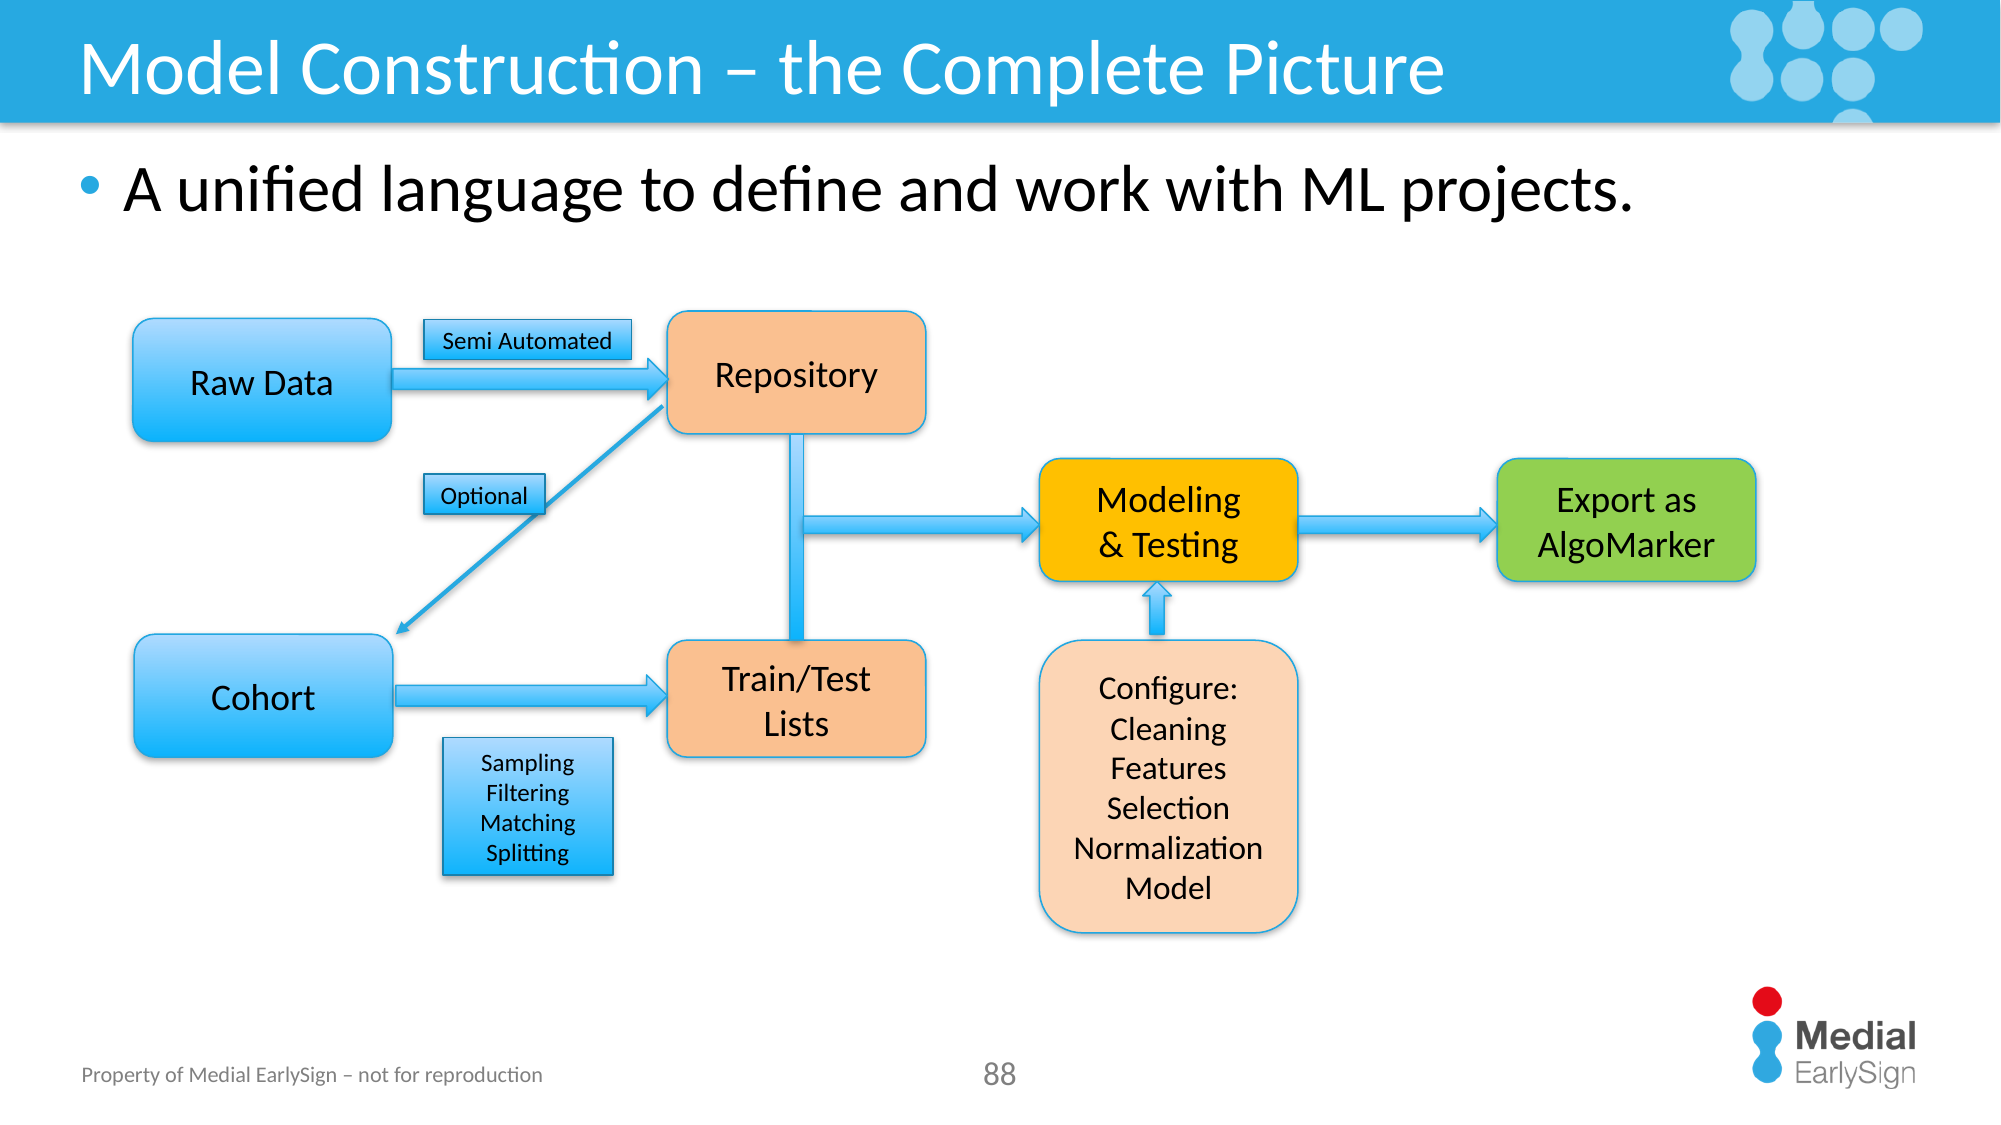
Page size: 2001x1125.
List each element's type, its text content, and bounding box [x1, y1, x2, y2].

list A unified language to define and work with ML projects. [63, 137, 1835, 256]
picture [1752, 986, 1915, 1089]
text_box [132, 310, 1757, 933]
title Model Construction – the Complete Picture [63, 8, 1729, 119]
picture [1730, 1, 1923, 123]
